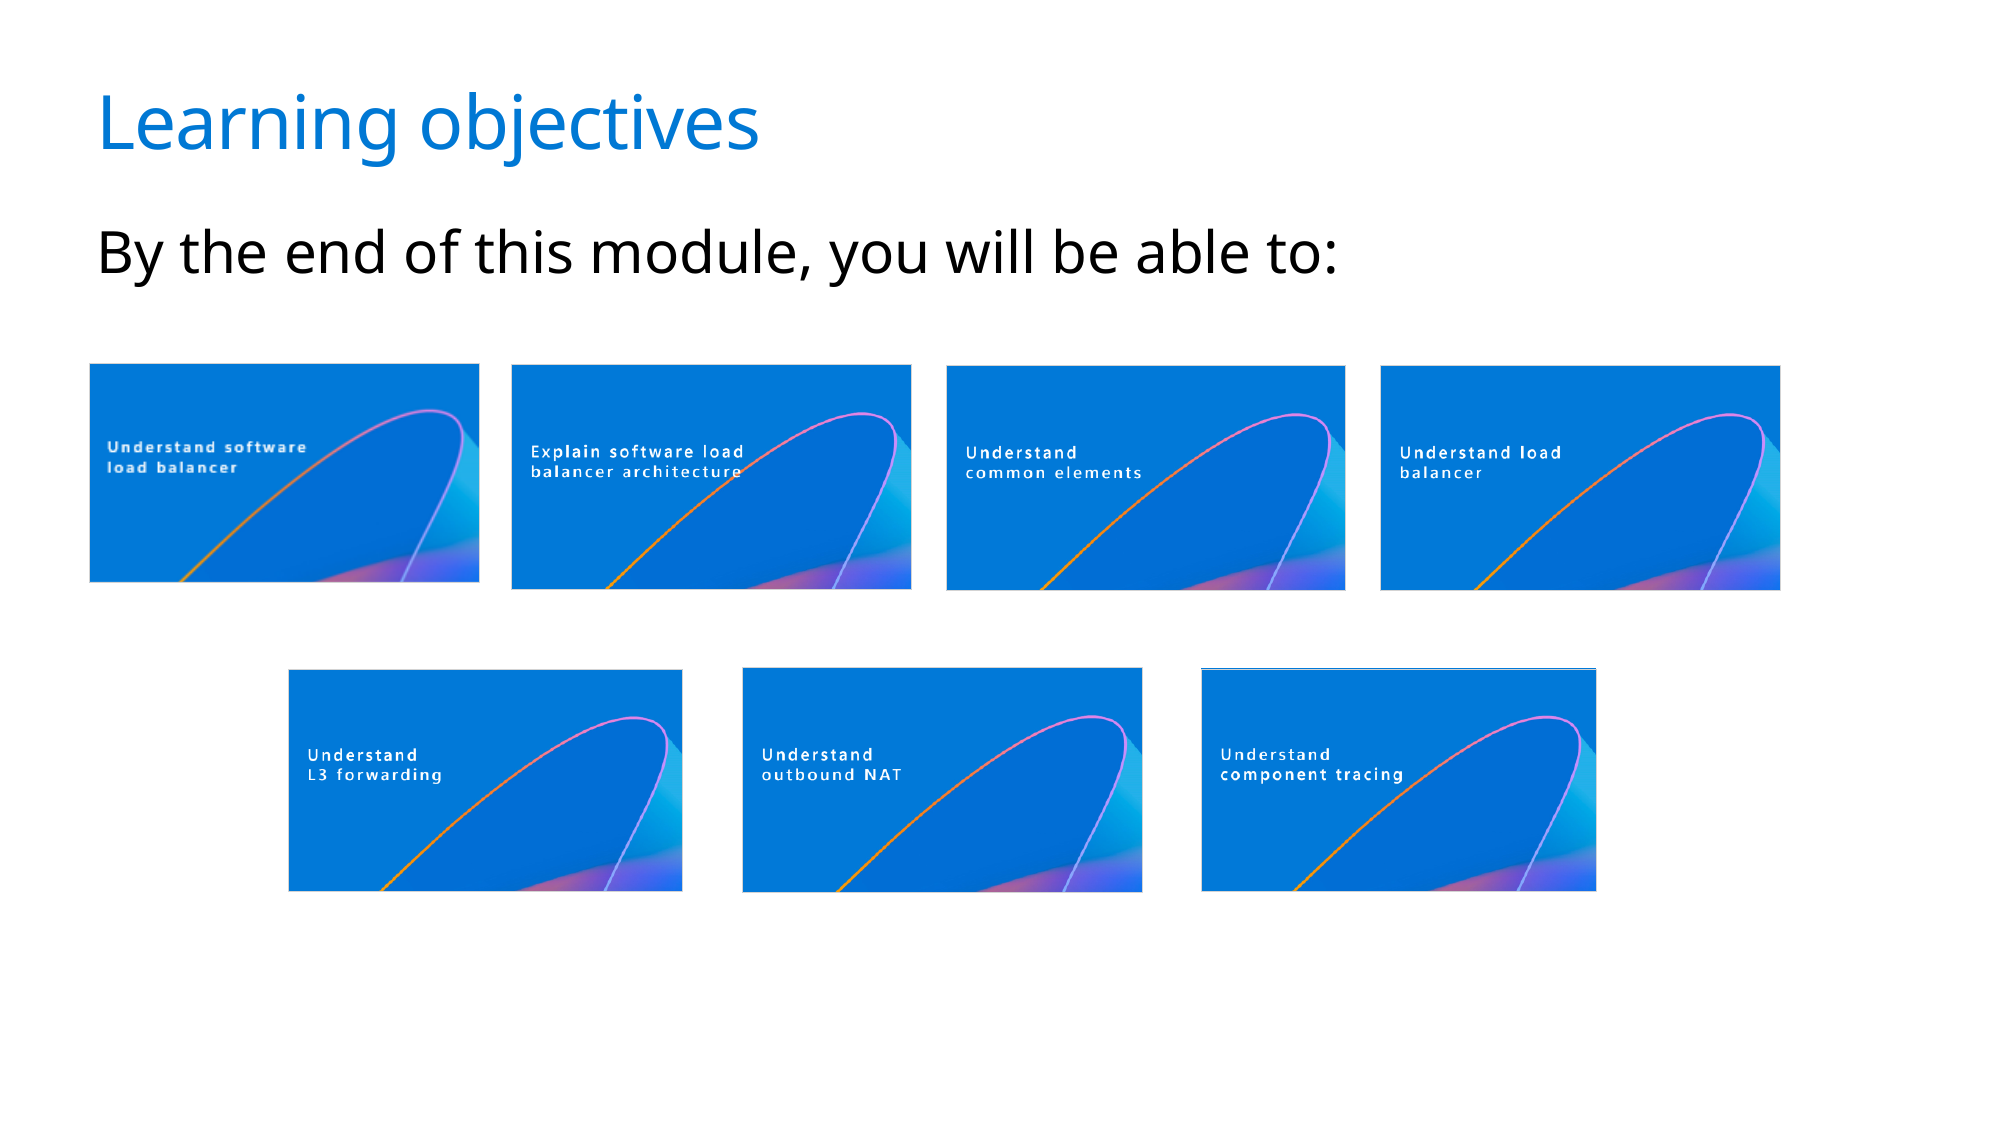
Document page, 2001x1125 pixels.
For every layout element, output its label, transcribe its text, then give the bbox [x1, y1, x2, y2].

picture [1202, 670, 1596, 891]
picture [289, 670, 682, 891]
picture [743, 668, 1142, 892]
picture [1381, 366, 1780, 590]
picture [512, 365, 911, 589]
picture [90, 364, 479, 582]
text_box By the end of this module, you will be able to: [96, 215, 1371, 286]
title Learning objectives [96, 75, 1904, 166]
picture [947, 366, 1345, 590]
